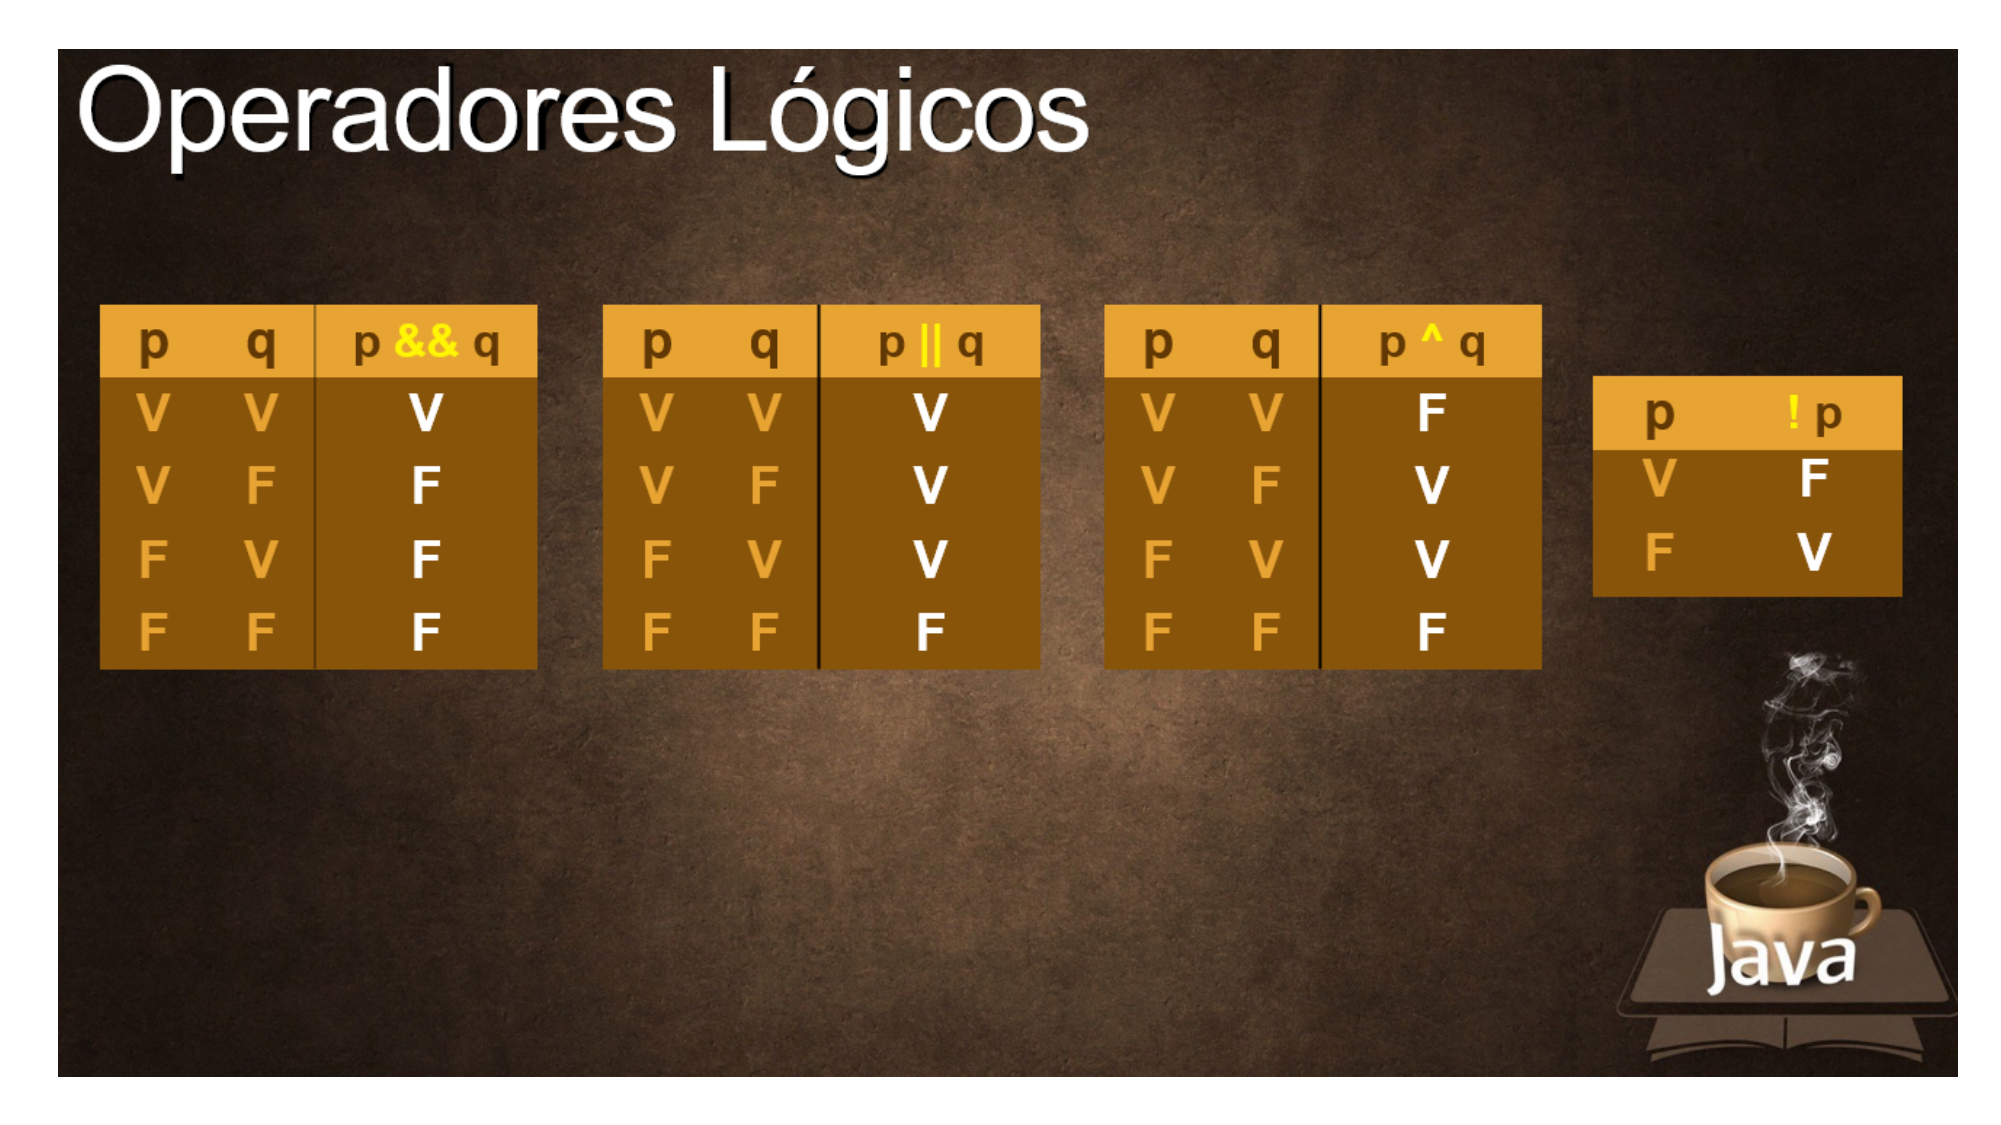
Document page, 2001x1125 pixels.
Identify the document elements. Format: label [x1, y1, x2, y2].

list [58, 49, 1958, 1077]
